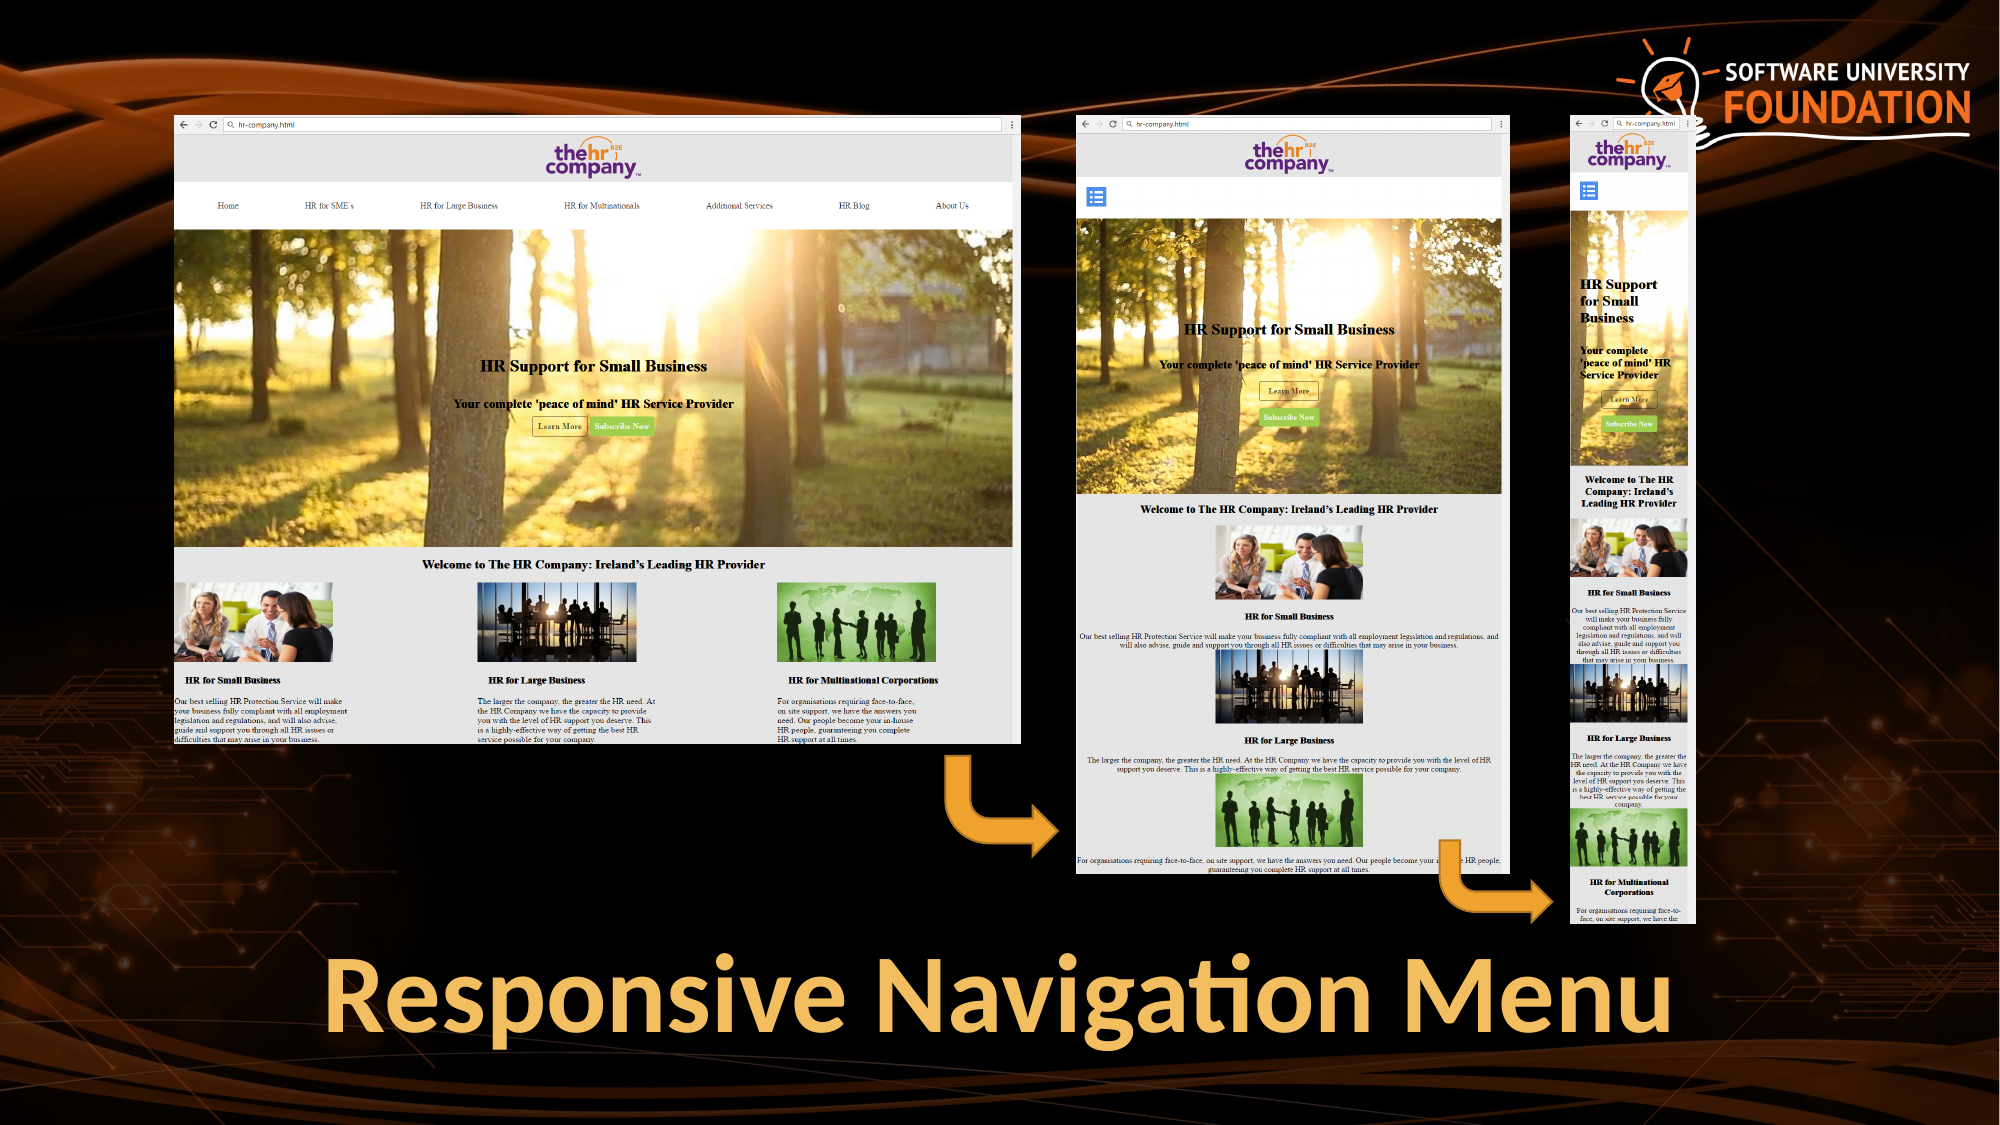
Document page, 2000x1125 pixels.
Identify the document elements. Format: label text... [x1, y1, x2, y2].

text_box [1438, 874, 1554, 925]
picture [0, 0, 2000, 1125]
text_box [944, 754, 1060, 859]
title Responsive Navigation Menu [149, 927, 1850, 1063]
